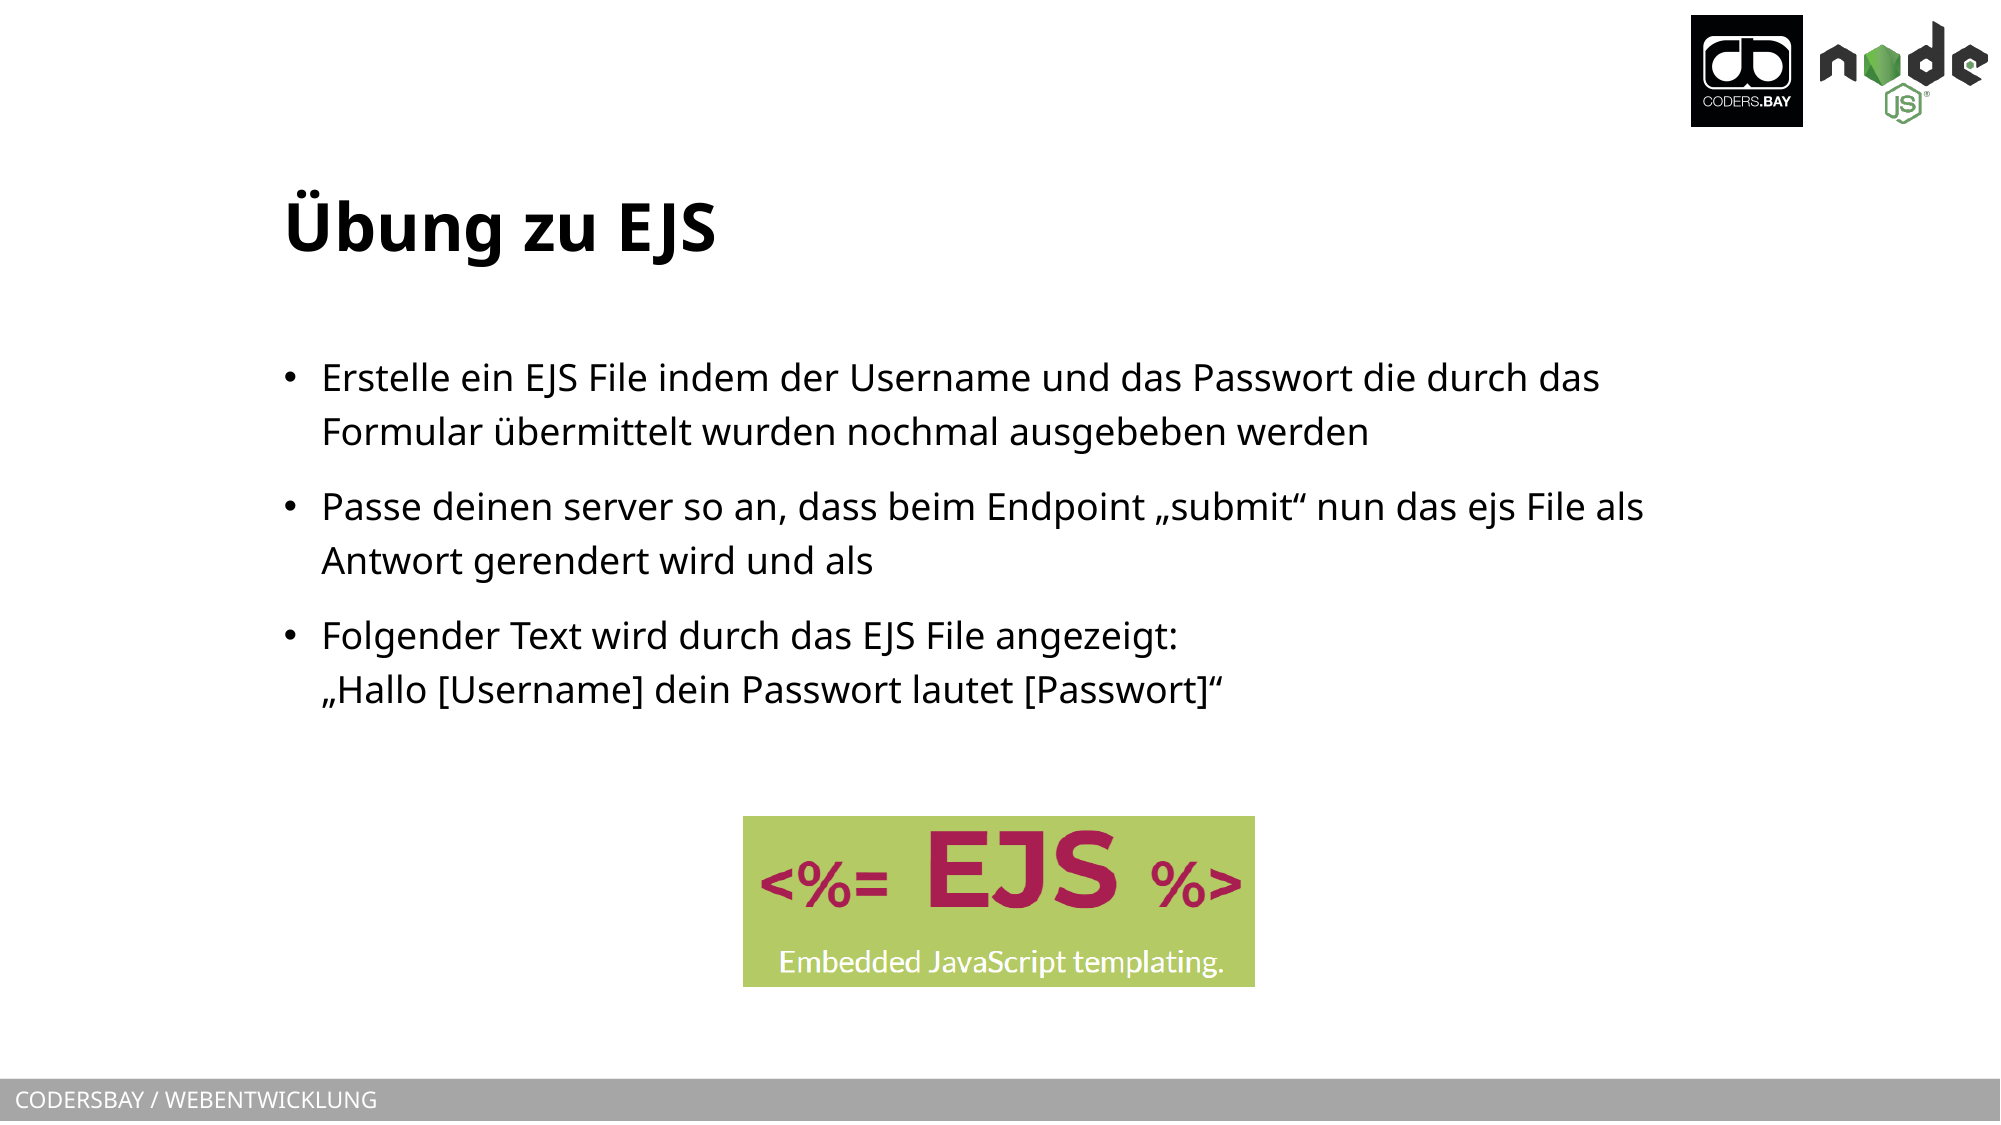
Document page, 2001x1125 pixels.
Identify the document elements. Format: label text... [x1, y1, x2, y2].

title Übung zu EJS [268, 112, 1732, 337]
list Erstelle ein EJS File indem der Username und das Passwort die durch das Formular übermittelt wurden nochmal ausgebeben werden Passe deinen server so an, dass beim Endpoint „submit“ nun das ejs File als Antwort gerendert wird und als Folgender Text wird durch das EJS File angezeigt: „Hallo [Username] dein Passwort lautet [Passwort]“ [268, 337, 1732, 1017]
picture [1691, 15, 1803, 127]
picture [743, 816, 1255, 987]
picture [1820, 21, 1988, 124]
